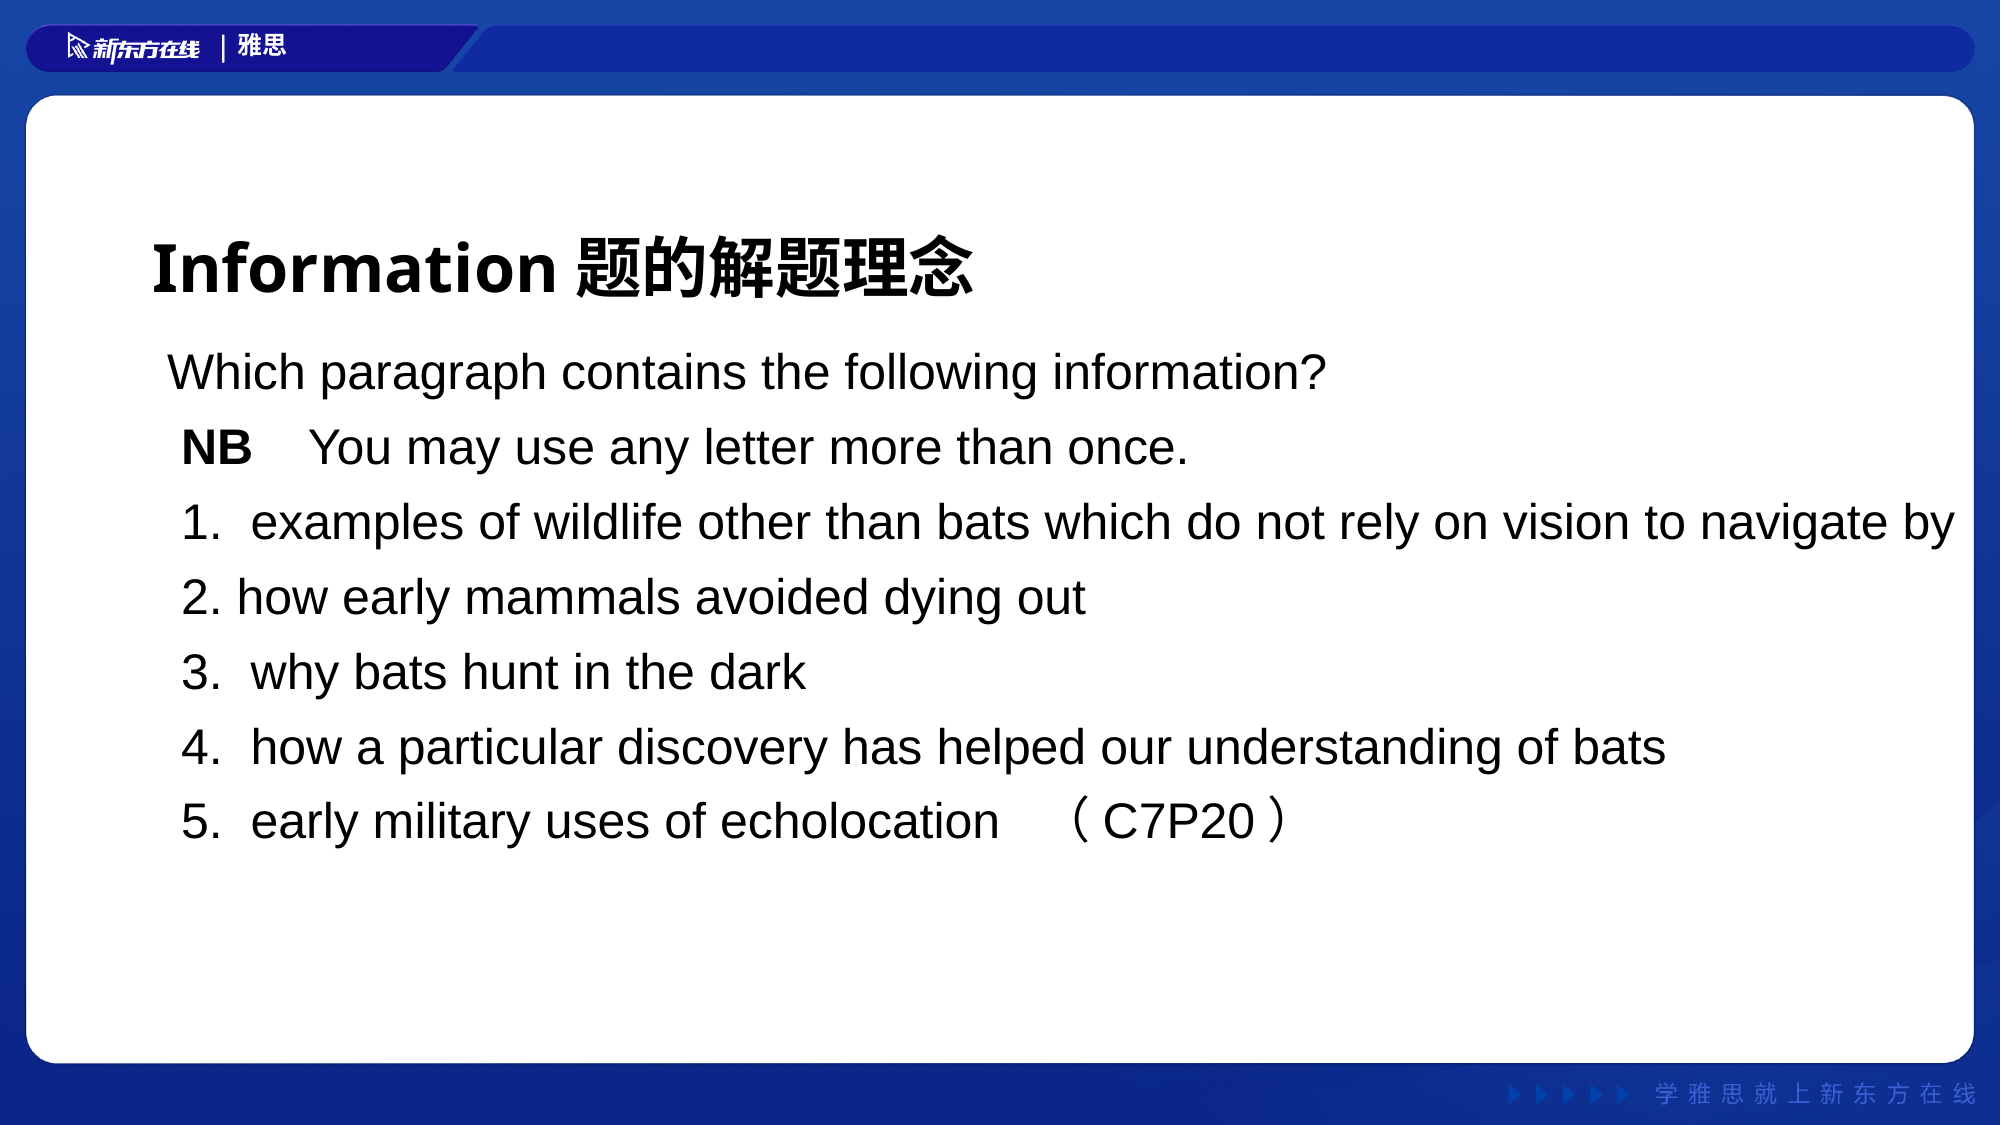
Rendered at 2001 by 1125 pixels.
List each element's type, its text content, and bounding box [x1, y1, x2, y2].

title Information题的解题理念 [137, 227, 1863, 316]
list Which paragraph contains the following information? NB You may use any letter more than once. 1. examples of wildlife other than bats which do not rely on vision to navigate by 2. how early mammals avoided dying out 3. why bats hunt in the dark 4. how a particular discovery has helped our understanding of bats 5. early military uses of echolocation （C7P20） [54, 339, 2000, 1028]
picture [0, 0, 2000, 1125]
